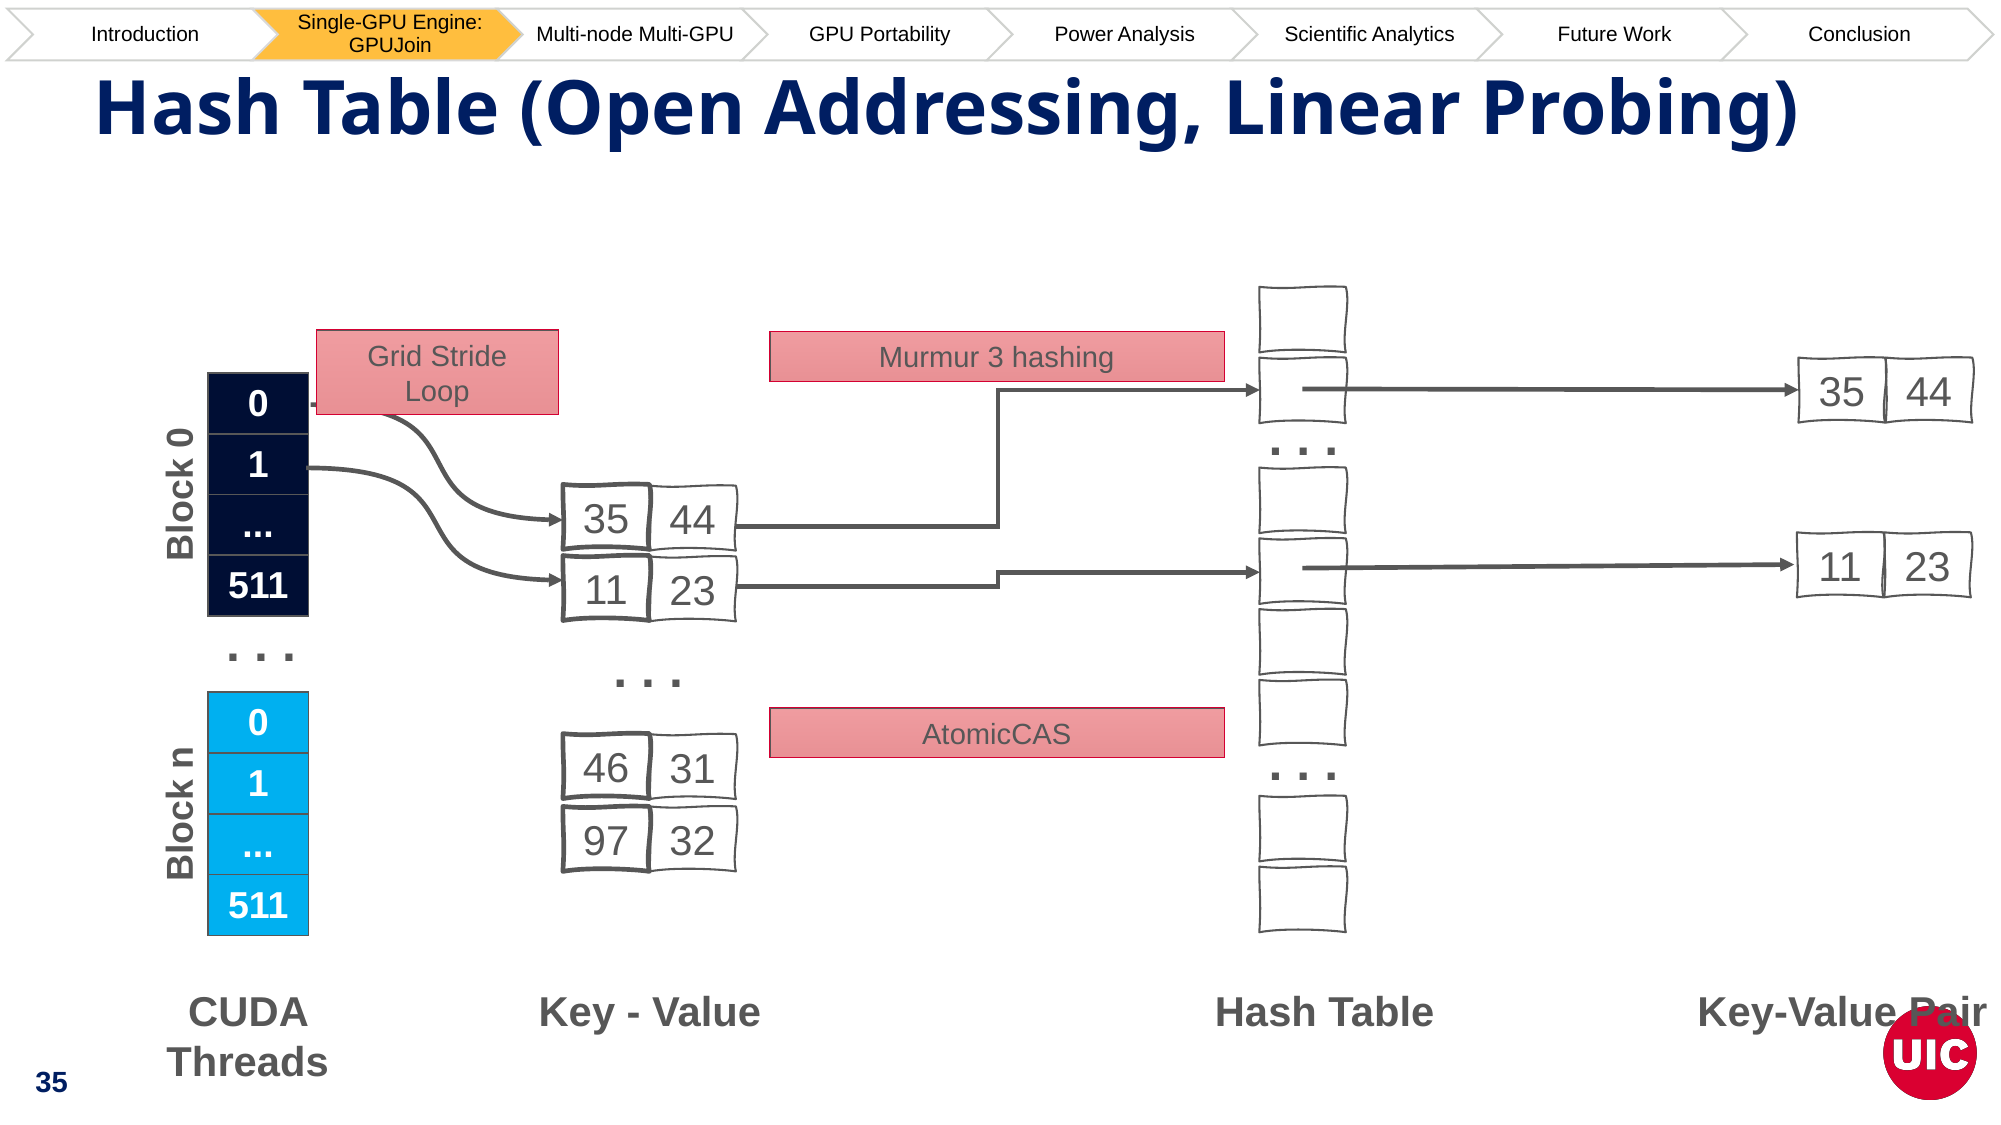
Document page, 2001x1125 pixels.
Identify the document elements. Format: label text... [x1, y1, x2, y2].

text_box Block n [147, 692, 208, 936]
text_box AtomicCAS [769, 707, 1225, 758]
text_box [1259, 608, 1348, 675]
text_box Murmur 3 hashing [769, 331, 1225, 382]
text_box 11 [562, 555, 651, 621]
text_box . . . [1260, 397, 1365, 473]
text_box 23 [649, 556, 738, 622]
text_box . . . [587, 629, 710, 705]
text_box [1302, 564, 1795, 569]
text_box 97 [562, 806, 651, 872]
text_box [305, 467, 563, 581]
text_box [1259, 357, 1348, 397]
picture [1880, 1043, 1980, 1102]
table_header 0 [209, 693, 308, 752]
text_box [1259, 679, 1348, 722]
text_box Hash Table [1135, 977, 1514, 1043]
table_header 0 [209, 374, 308, 433]
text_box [736, 572, 1260, 587]
text_box Grid Stride Loop [316, 329, 559, 404]
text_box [310, 404, 563, 467]
text_box 32 [649, 806, 738, 872]
text_box [1259, 866, 1348, 933]
text_box 11 [1796, 531, 1884, 598]
text_box Block 0 [147, 372, 208, 617]
text_box Key - Value [490, 977, 810, 1043]
table_cell 511 [209, 875, 308, 935]
table_cell 511 [209, 556, 308, 603]
text_box 35 [563, 484, 651, 550]
text_box 44 [1885, 357, 1974, 423]
text_box 23 [1884, 531, 1973, 598]
text_box [1259, 798, 1348, 862]
table_cell ... [209, 815, 308, 874]
text_box [1259, 286, 1348, 353]
text_box 46 [562, 733, 651, 799]
text_box CUDA Threads [88, 977, 408, 1093]
text_box 44 [649, 485, 736, 551]
text_box . . . [1242, 722, 1365, 798]
title Hash Table (Open Addressing, Linear Probing) [93, 70, 1907, 204]
text_box 35 [1798, 357, 1886, 423]
text_box Key-Value Pair [1616, 977, 2000, 1043]
text_box [1259, 537, 1348, 604]
text_box [1259, 473, 1348, 534]
table_cell 1 [209, 754, 308, 813]
text_box . . . [200, 603, 323, 679]
text_box 31 [649, 733, 738, 800]
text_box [736, 390, 1260, 527]
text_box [6, 8, 1994, 61]
table_cell ... [209, 495, 305, 554]
table_cell 1 [209, 435, 308, 494]
